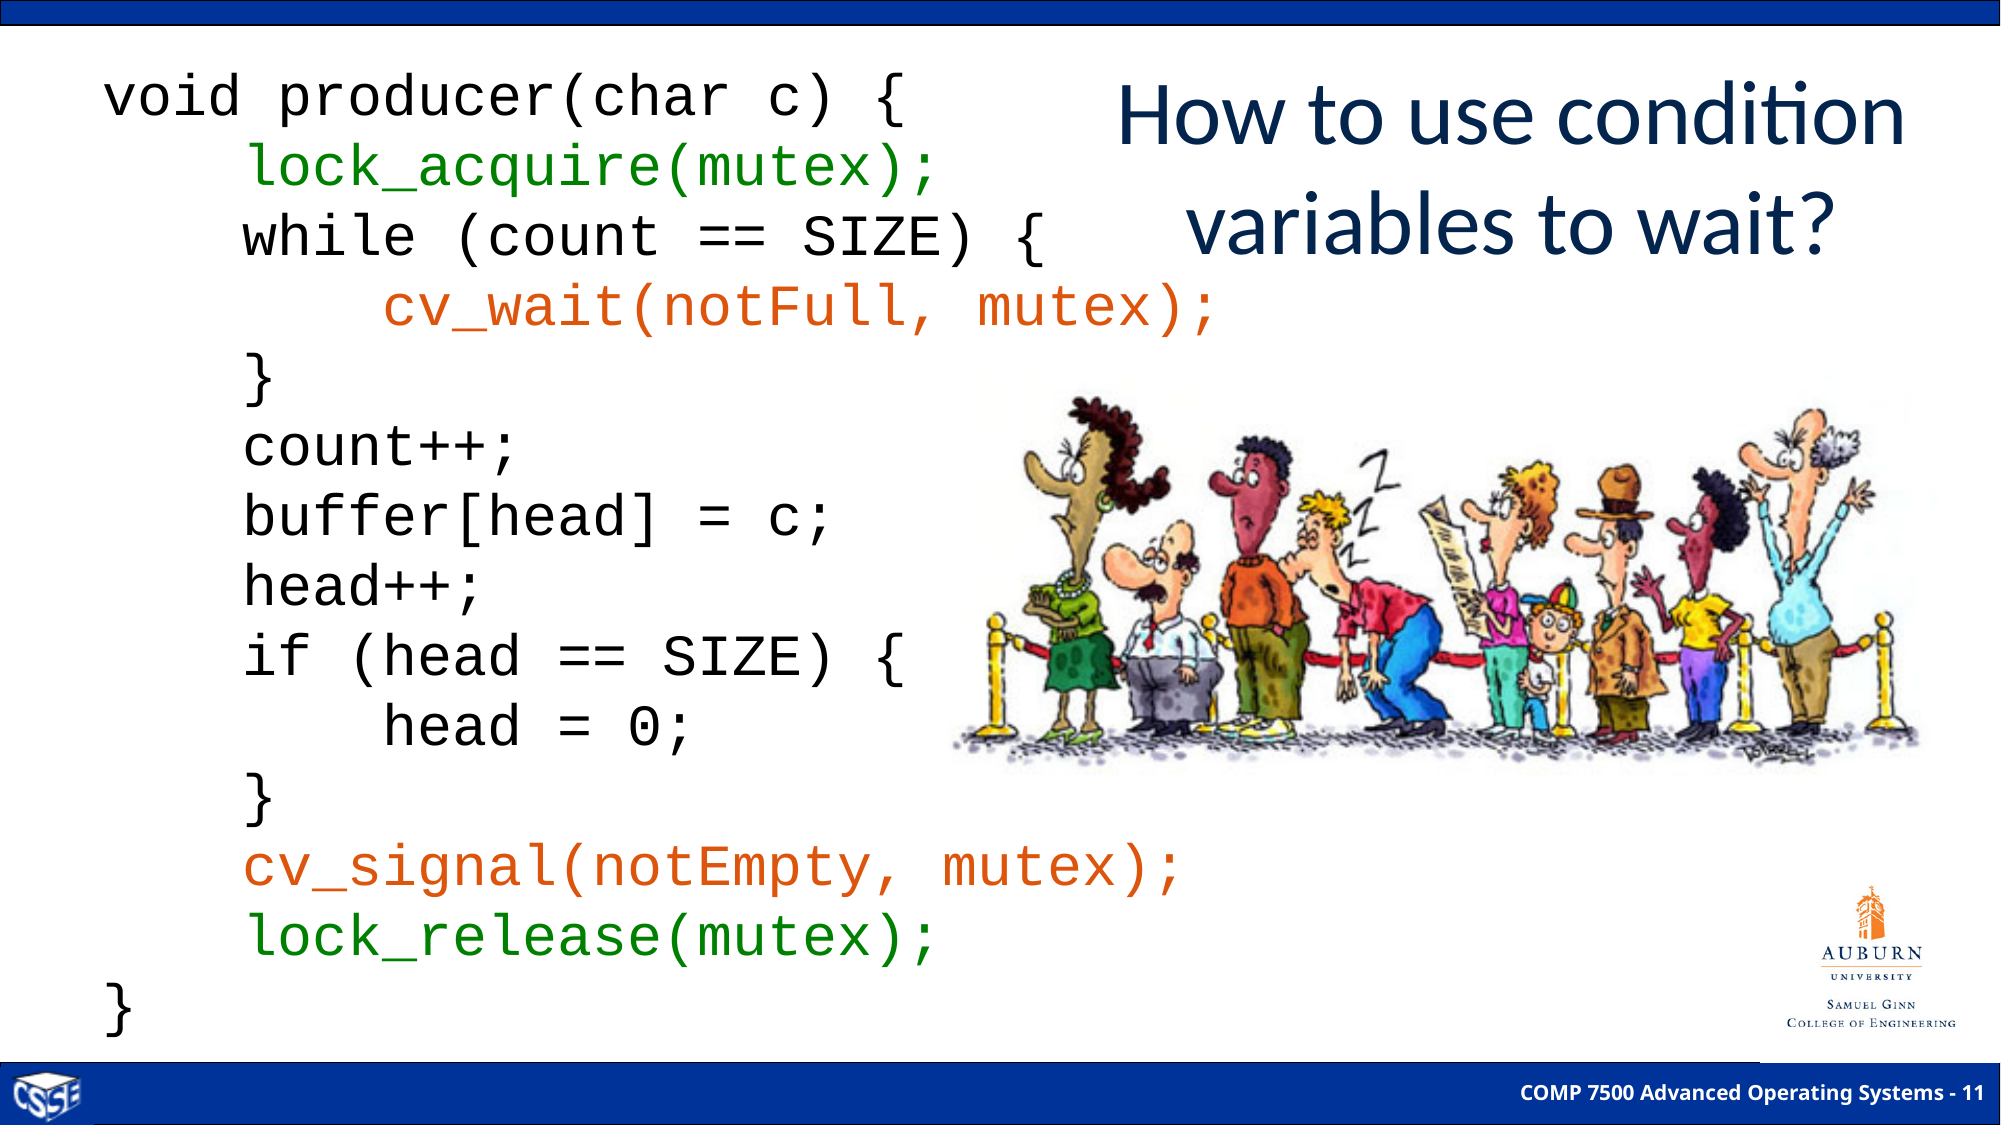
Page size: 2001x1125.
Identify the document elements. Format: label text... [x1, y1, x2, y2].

picture [1760, 863, 2000, 1063]
text_box void producer(char c) { lock_acquire(mutex); while (count == SIZE) { cv_wait(notFull, mutex); } count++; buffer[head] = c; head++; if (head == SIZE) { head = 0; } cv_signal(notEmpty, mutex); lock_release(mutex); } [87, 49, 1463, 1045]
title How to use condition variables to wait? [1463, 50, 1938, 275]
picture [0, 1067, 94, 1125]
picture [937, 374, 1938, 796]
